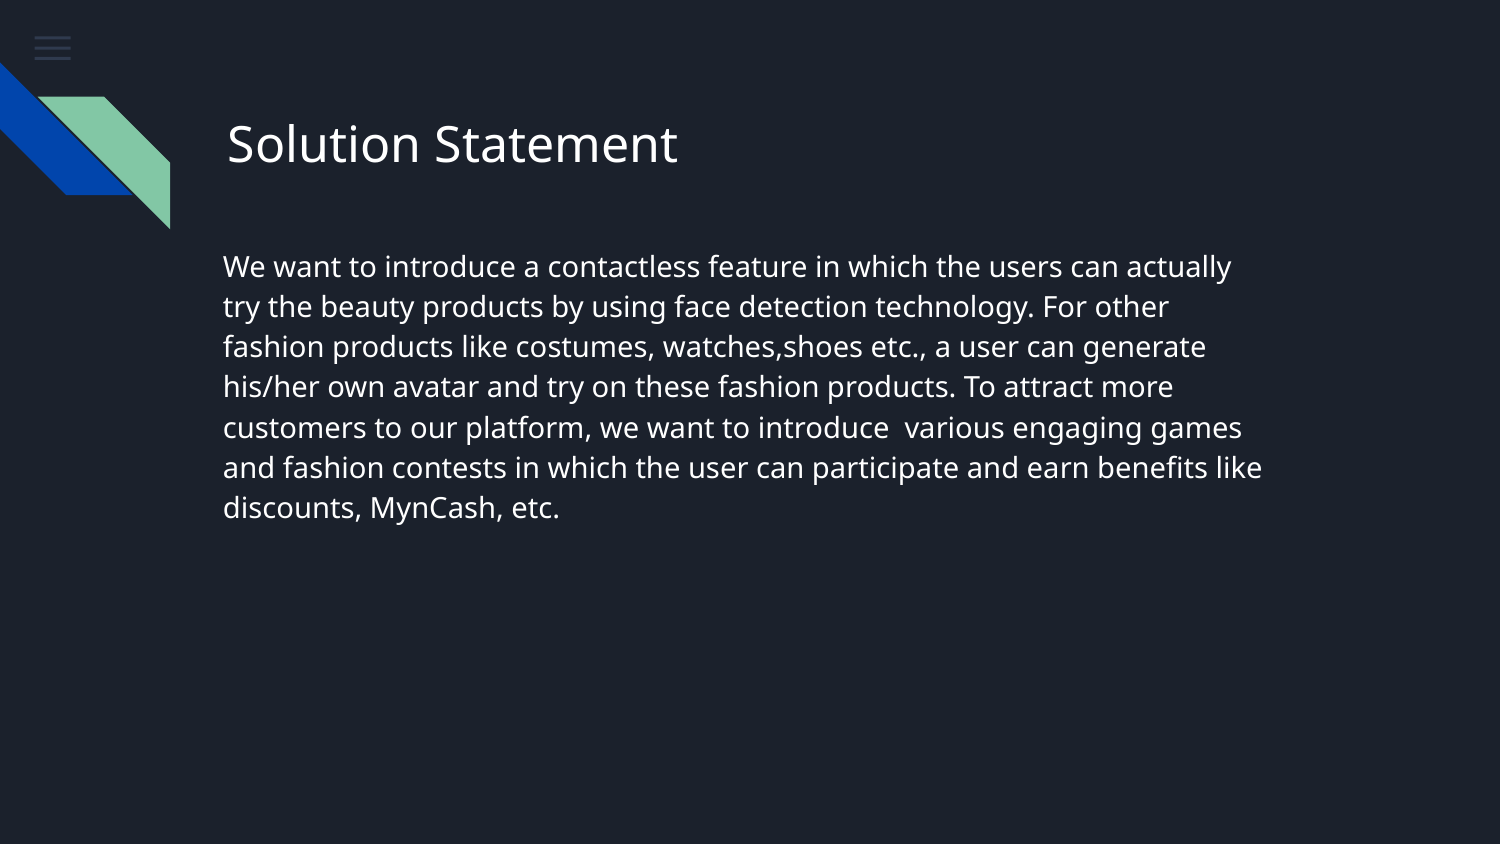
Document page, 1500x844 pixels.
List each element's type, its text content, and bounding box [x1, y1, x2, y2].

title Solution Statement [212, 97, 1368, 215]
list We want to introduce a contactless feature in which the users can actually try the beauty products by using face detection technology. For other fashion products like costumes, watches,shoes etc., a user can generate his/her own avatar and try on these fashion products. To attract more customers to our platform, we want to introduce various engaging games and fashion contests in which the user can participate and earn benefits like discounts, MynCash, etc. [207, 228, 1293, 748]
